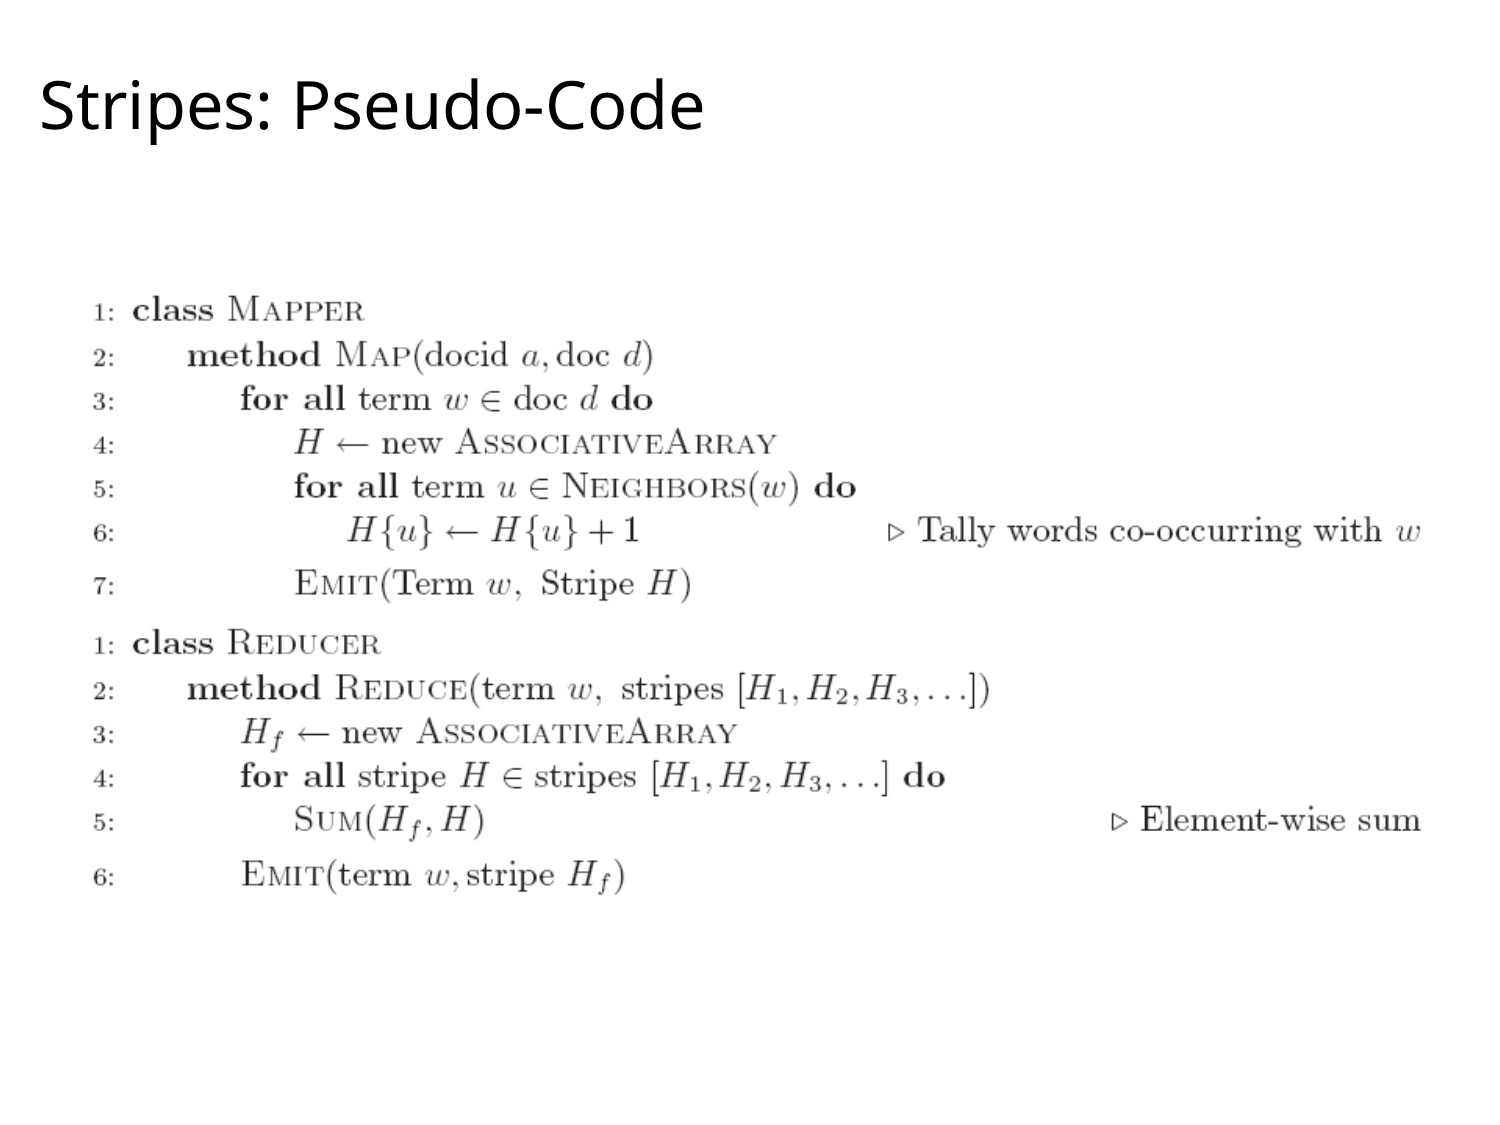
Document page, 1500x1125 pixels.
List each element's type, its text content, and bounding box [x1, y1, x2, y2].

title Stripes: Pseudo-Code [24, 18, 1451, 188]
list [84, 284, 1428, 903]
